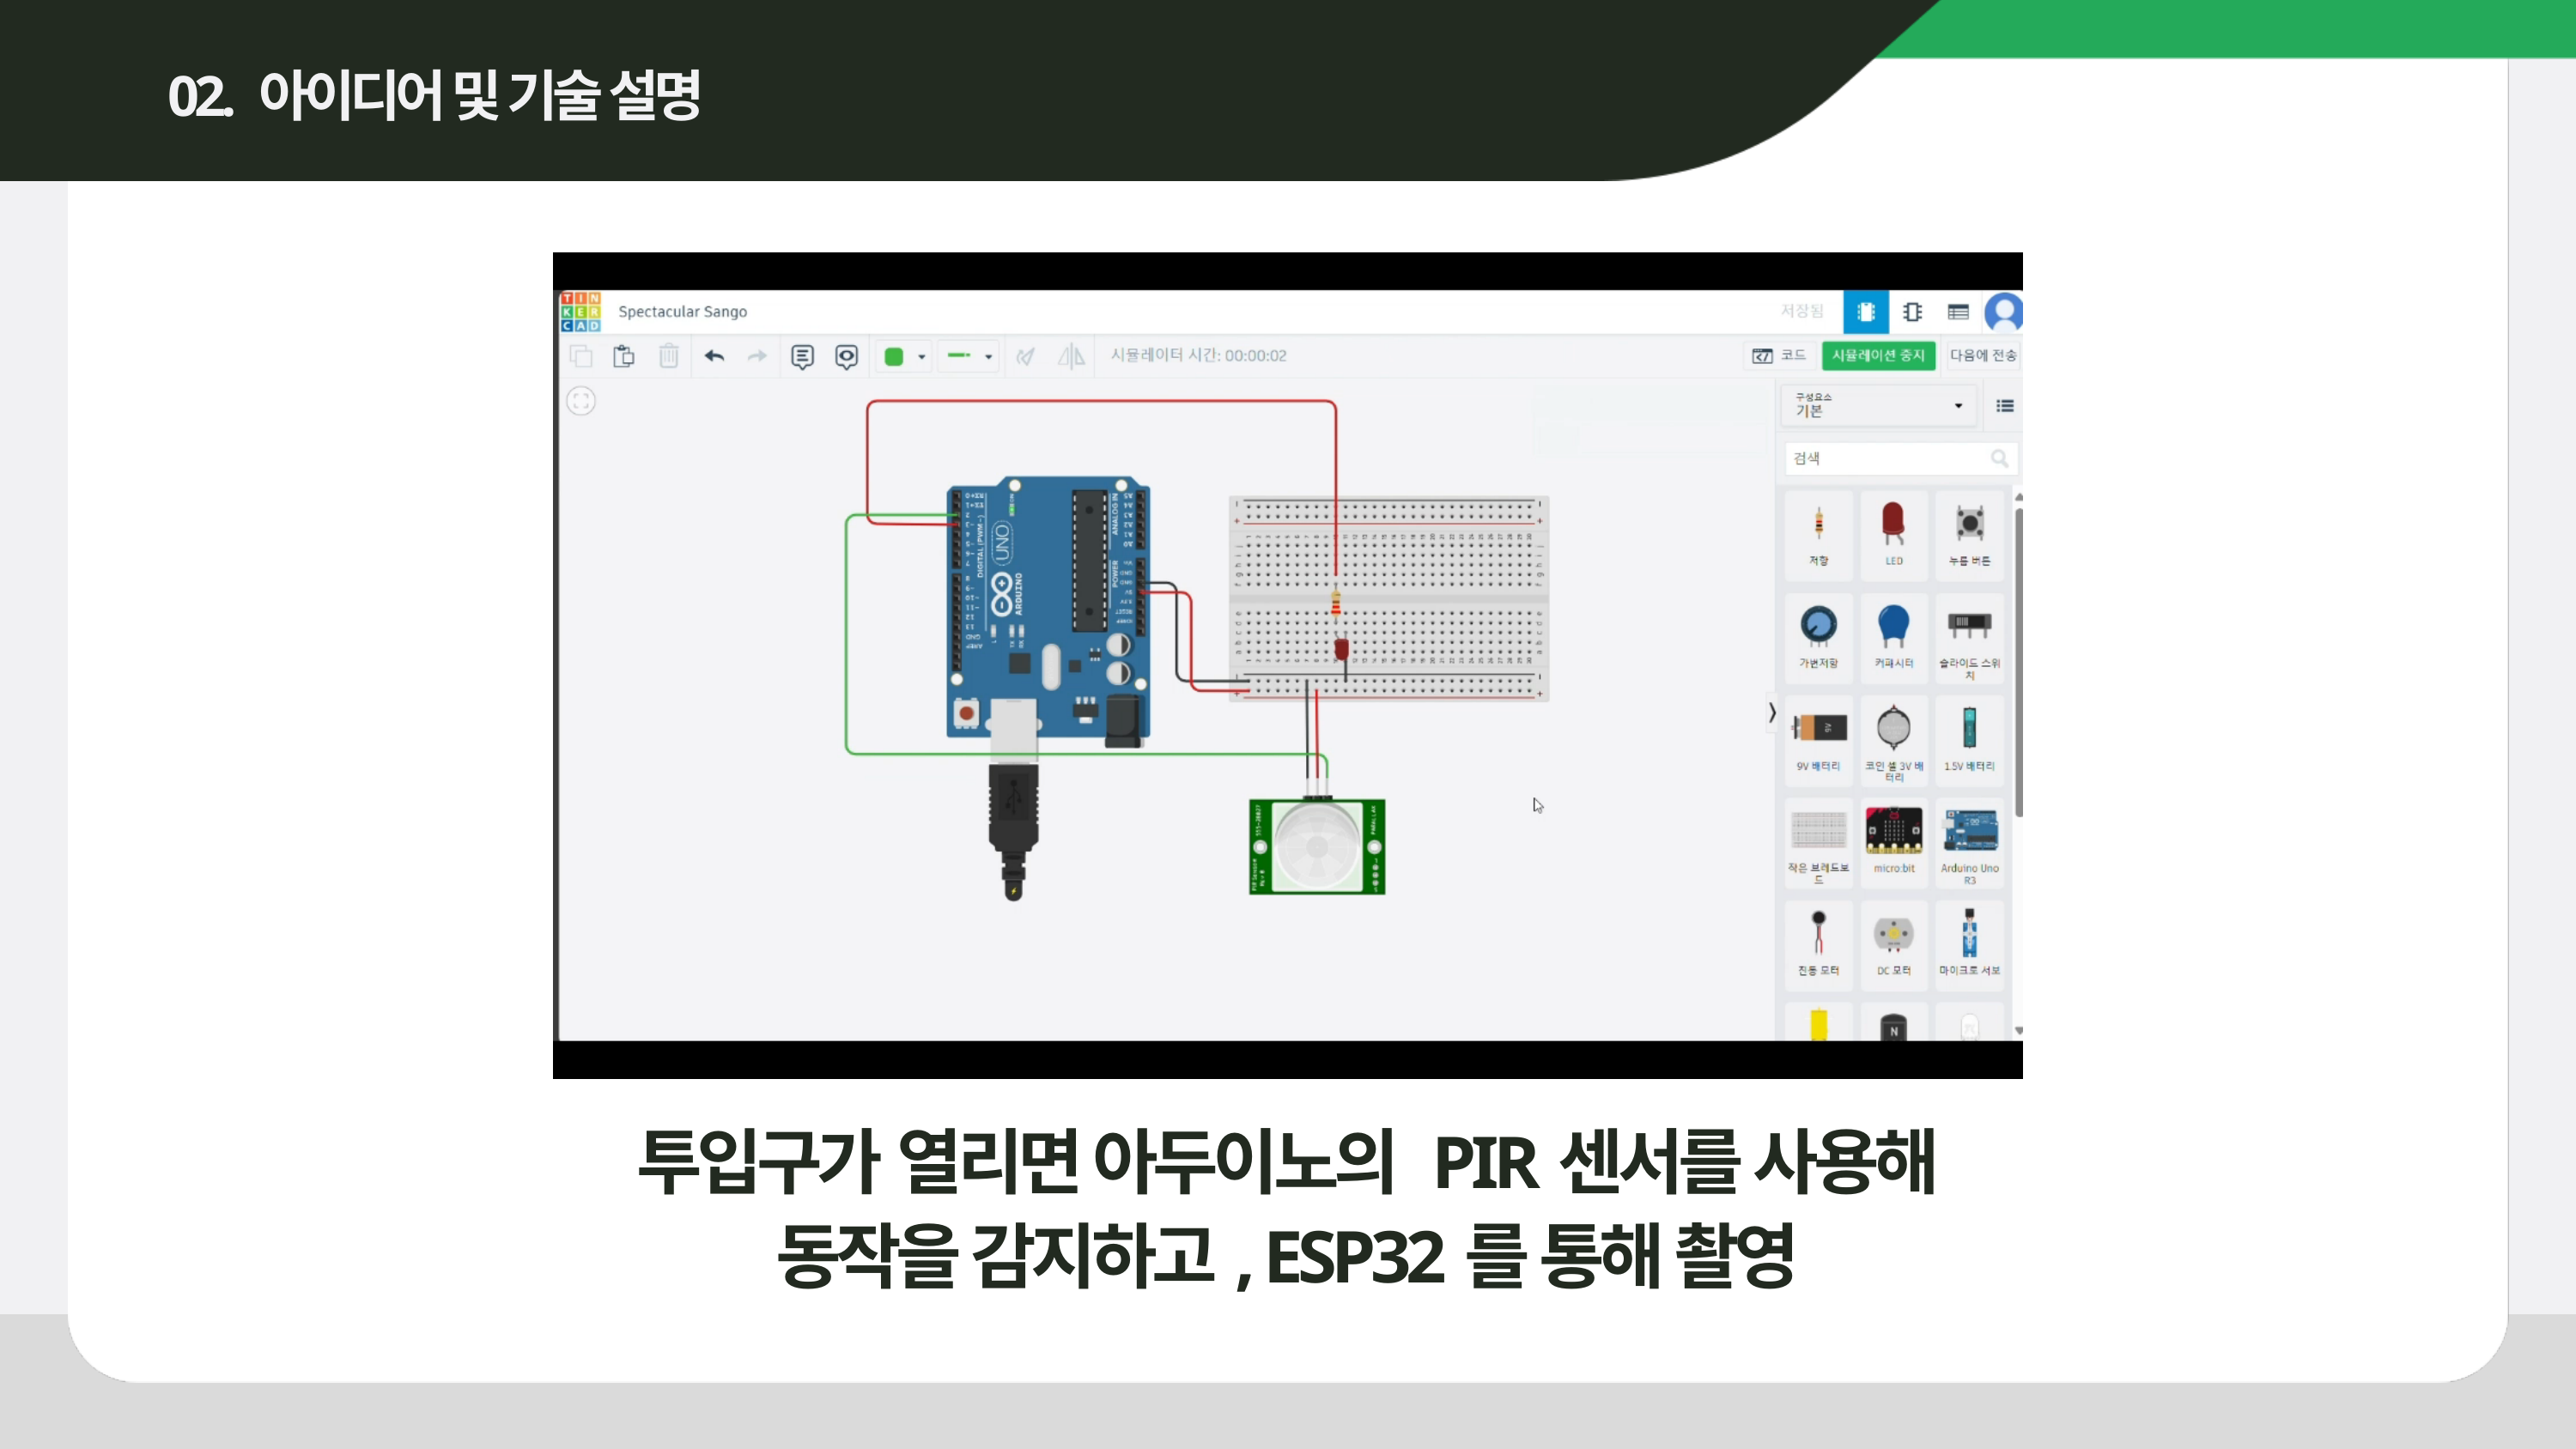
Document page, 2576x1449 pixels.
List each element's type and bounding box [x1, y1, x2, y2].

text_box [552, 252, 2024, 1080]
picture [0, 0, 2576, 1449]
